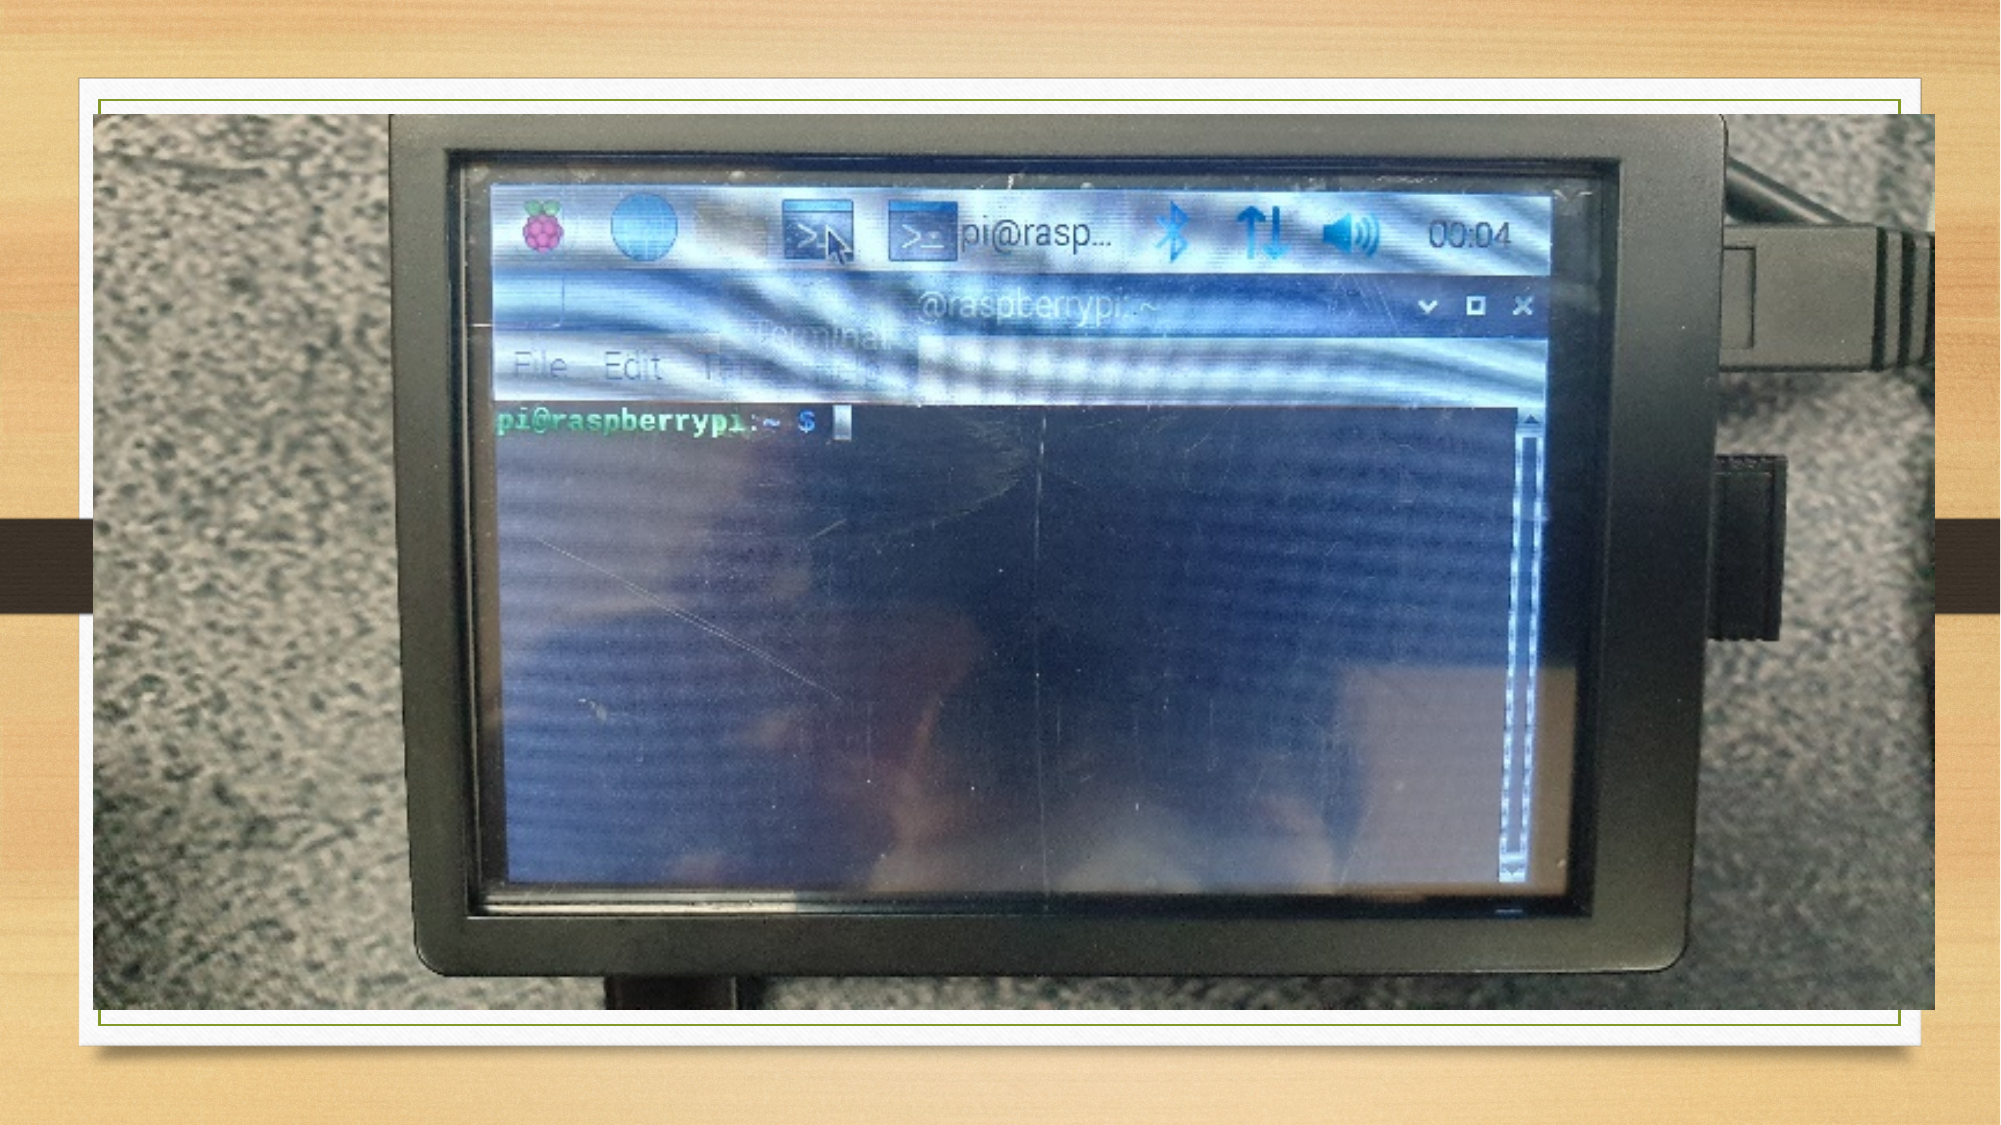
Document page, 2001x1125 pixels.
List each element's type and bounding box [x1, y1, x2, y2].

picture [0, 0, 2001, 1125]
list [92, 114, 1935, 1010]
